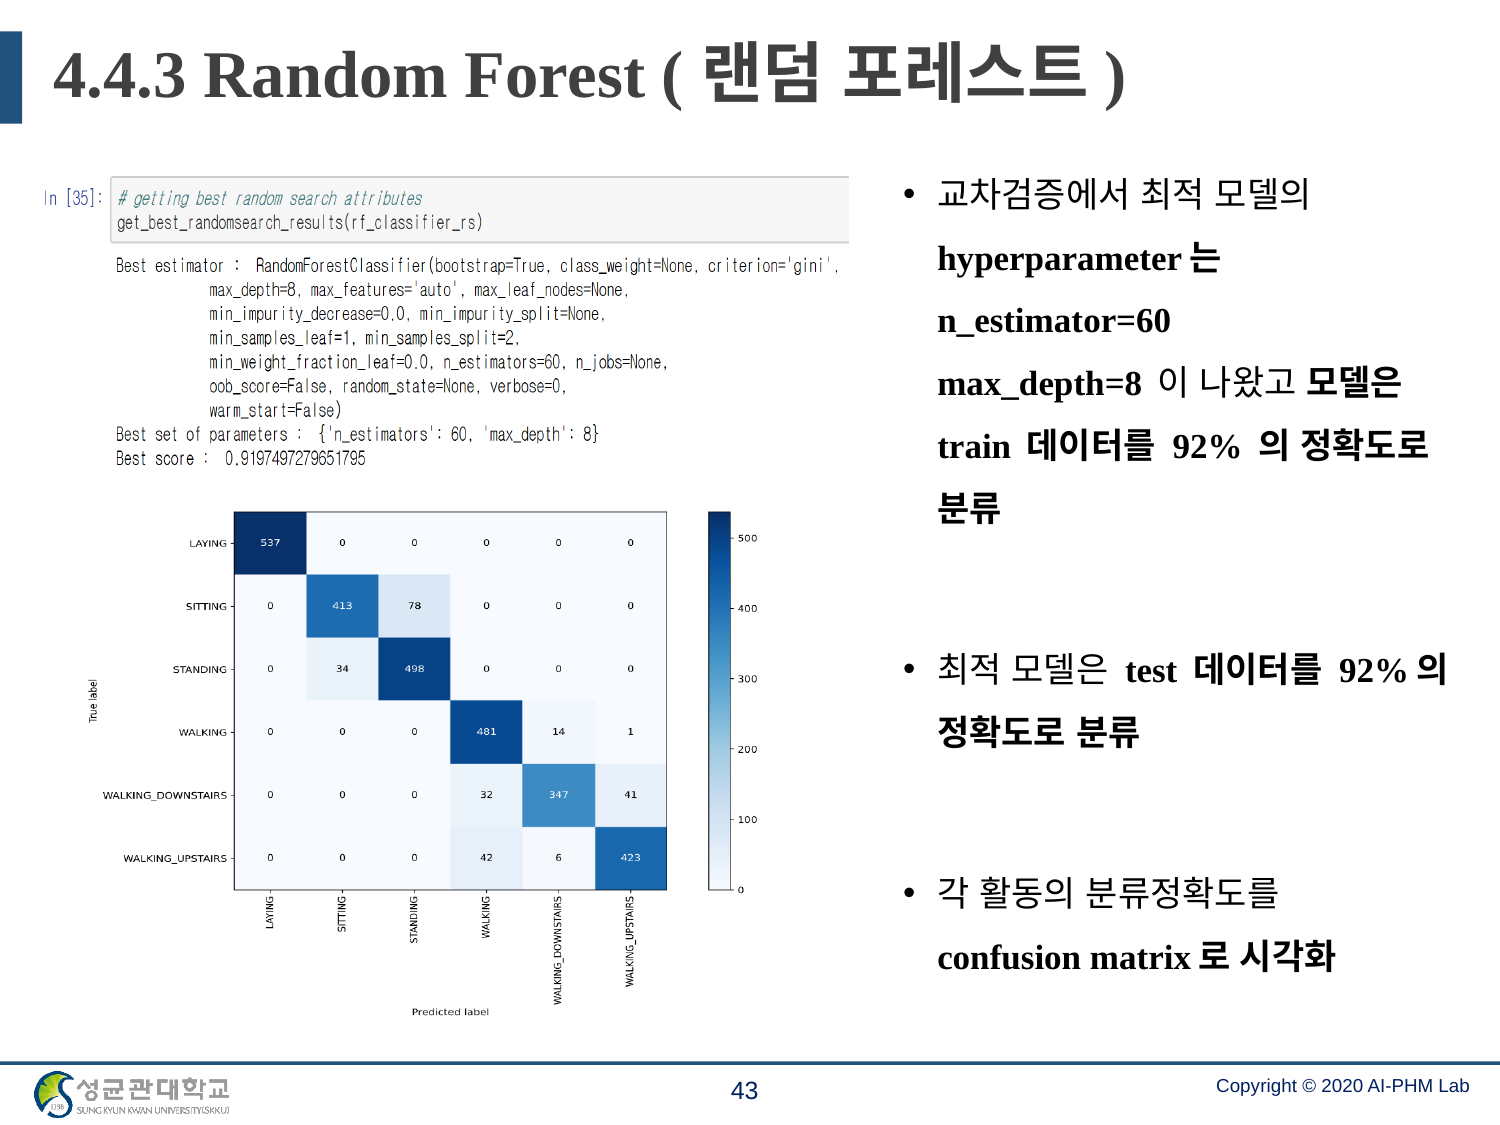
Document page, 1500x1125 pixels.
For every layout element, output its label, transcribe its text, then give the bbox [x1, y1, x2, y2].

title 4.4.3 Random Forest (랜덤 포레스트) [38, 31, 1470, 120]
picture [62, 504, 765, 1031]
picture [34, 1071, 229, 1118]
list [29, 165, 849, 476]
text_box 교차검증에서 최적 모델의 hyperparameter는 n_estimator=60 max_depth=8 이 나왔고 모델은 train 데이터를 92% 의 정확도로 분류 최적 모델은 test 데이터를 92%의 정확도로 분류 각 활동의 분류정확도를 confusion matrix로 시각화 [888, 143, 1483, 995]
